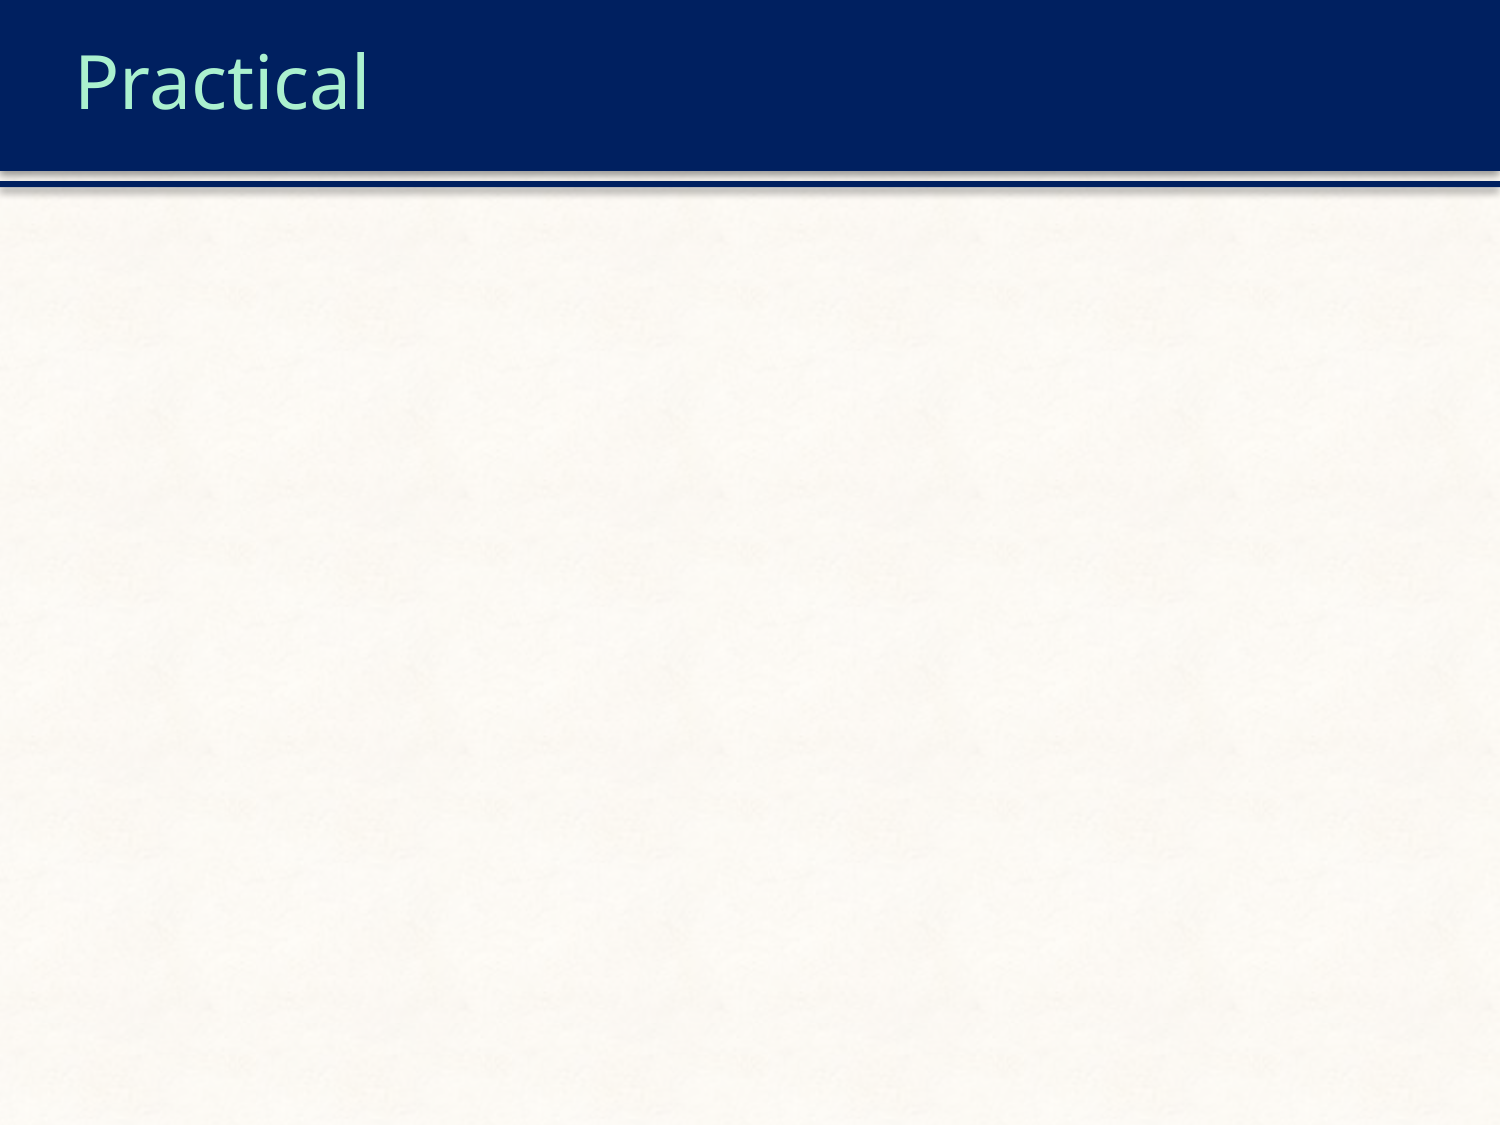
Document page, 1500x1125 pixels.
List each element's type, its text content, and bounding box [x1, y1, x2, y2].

title Practical [59, 0, 1500, 171]
